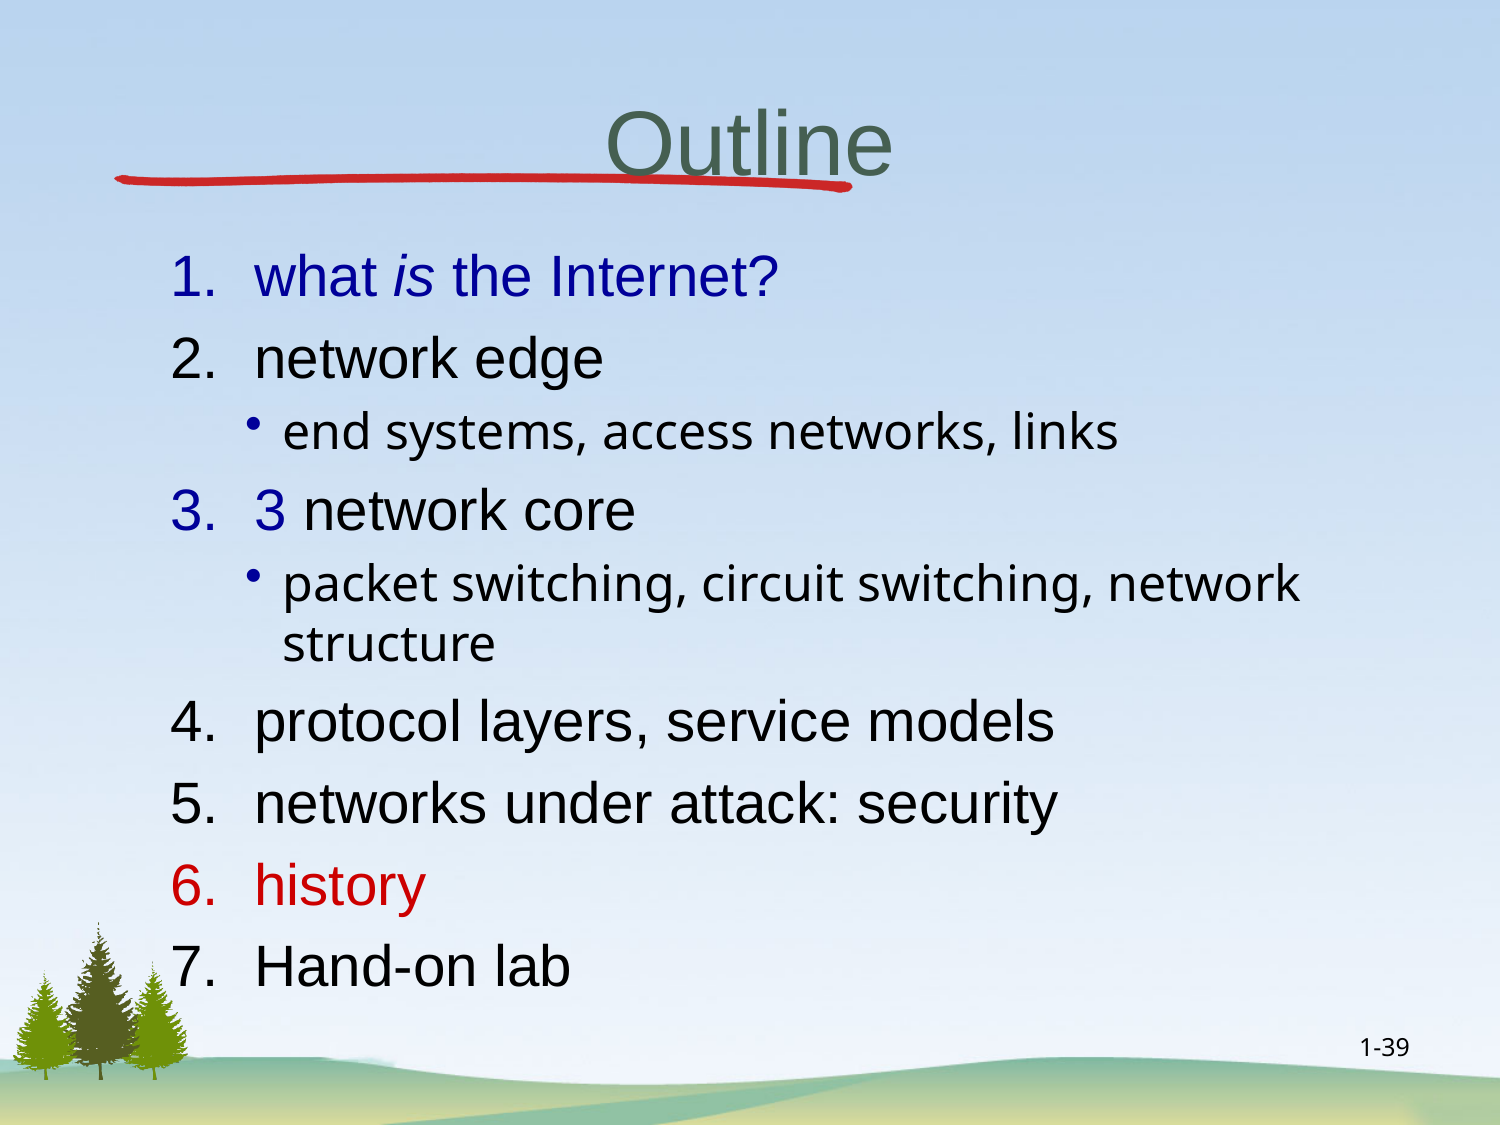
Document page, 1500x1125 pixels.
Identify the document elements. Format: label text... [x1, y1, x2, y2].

picture [0, 0, 1500, 1125]
slide_number 1-39 [1074, 1024, 1425, 1103]
list what is the Internet? network edge end systems, access networks, links 3 network core packet switching, circuit switching, network structure protocol layers, service models networks under attack: security history Hand-on lab [79, 230, 1427, 994]
title Outline [75, 45, 1425, 233]
